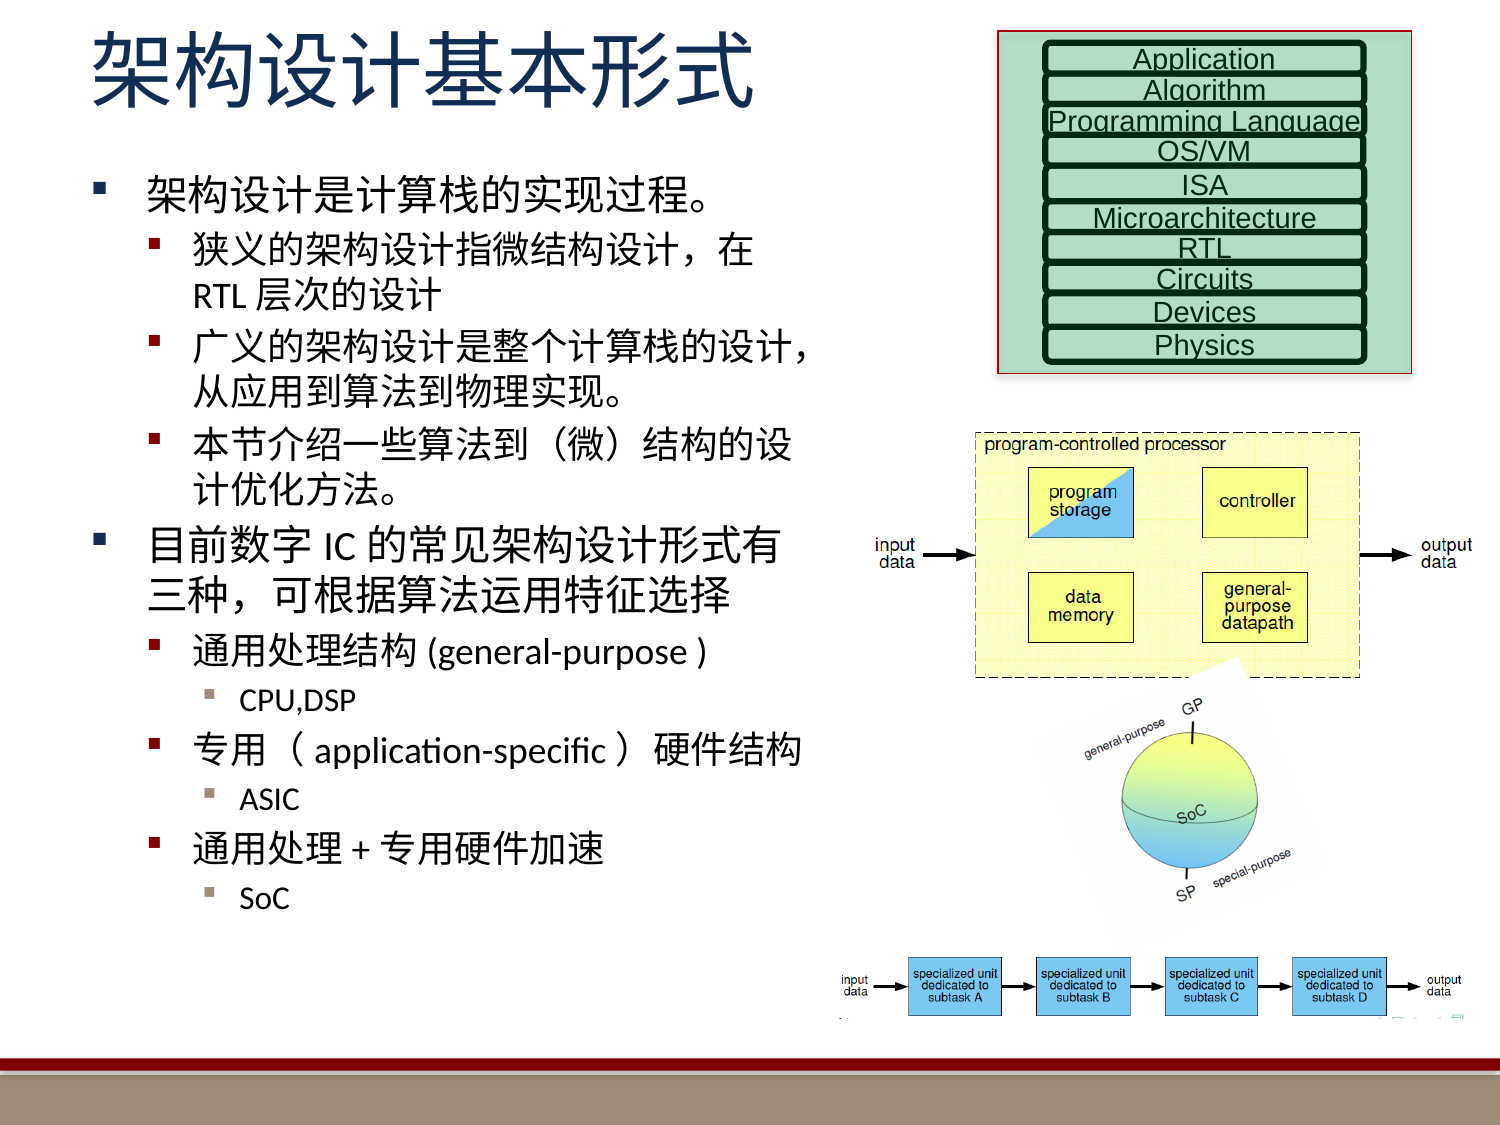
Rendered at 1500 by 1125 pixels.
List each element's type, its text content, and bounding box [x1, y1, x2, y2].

list 架构设计是计算栈的实现过程。 狭义的架构设计指微结构设计，在RTL层次的设计 广义的架构设计是整个计算栈的设计，从应用到算法到物理实现。 本节介绍一些算法到（微）结构的设计优化方法。 目前数字IC的常见架构设计形式有三种，可根据算法运用特征选择 通用处理结构(general-purpose ) CPU,DSP 专用（application-specific）硬件结构 ASIC 通用处理+专用硬件加速 SoC [74, 160, 833, 1036]
title 架构设计基本形式 [74, 0, 1426, 138]
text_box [1045, 42, 1365, 362]
picture [832, 420, 1500, 1019]
text_box [997, 30, 1412, 374]
